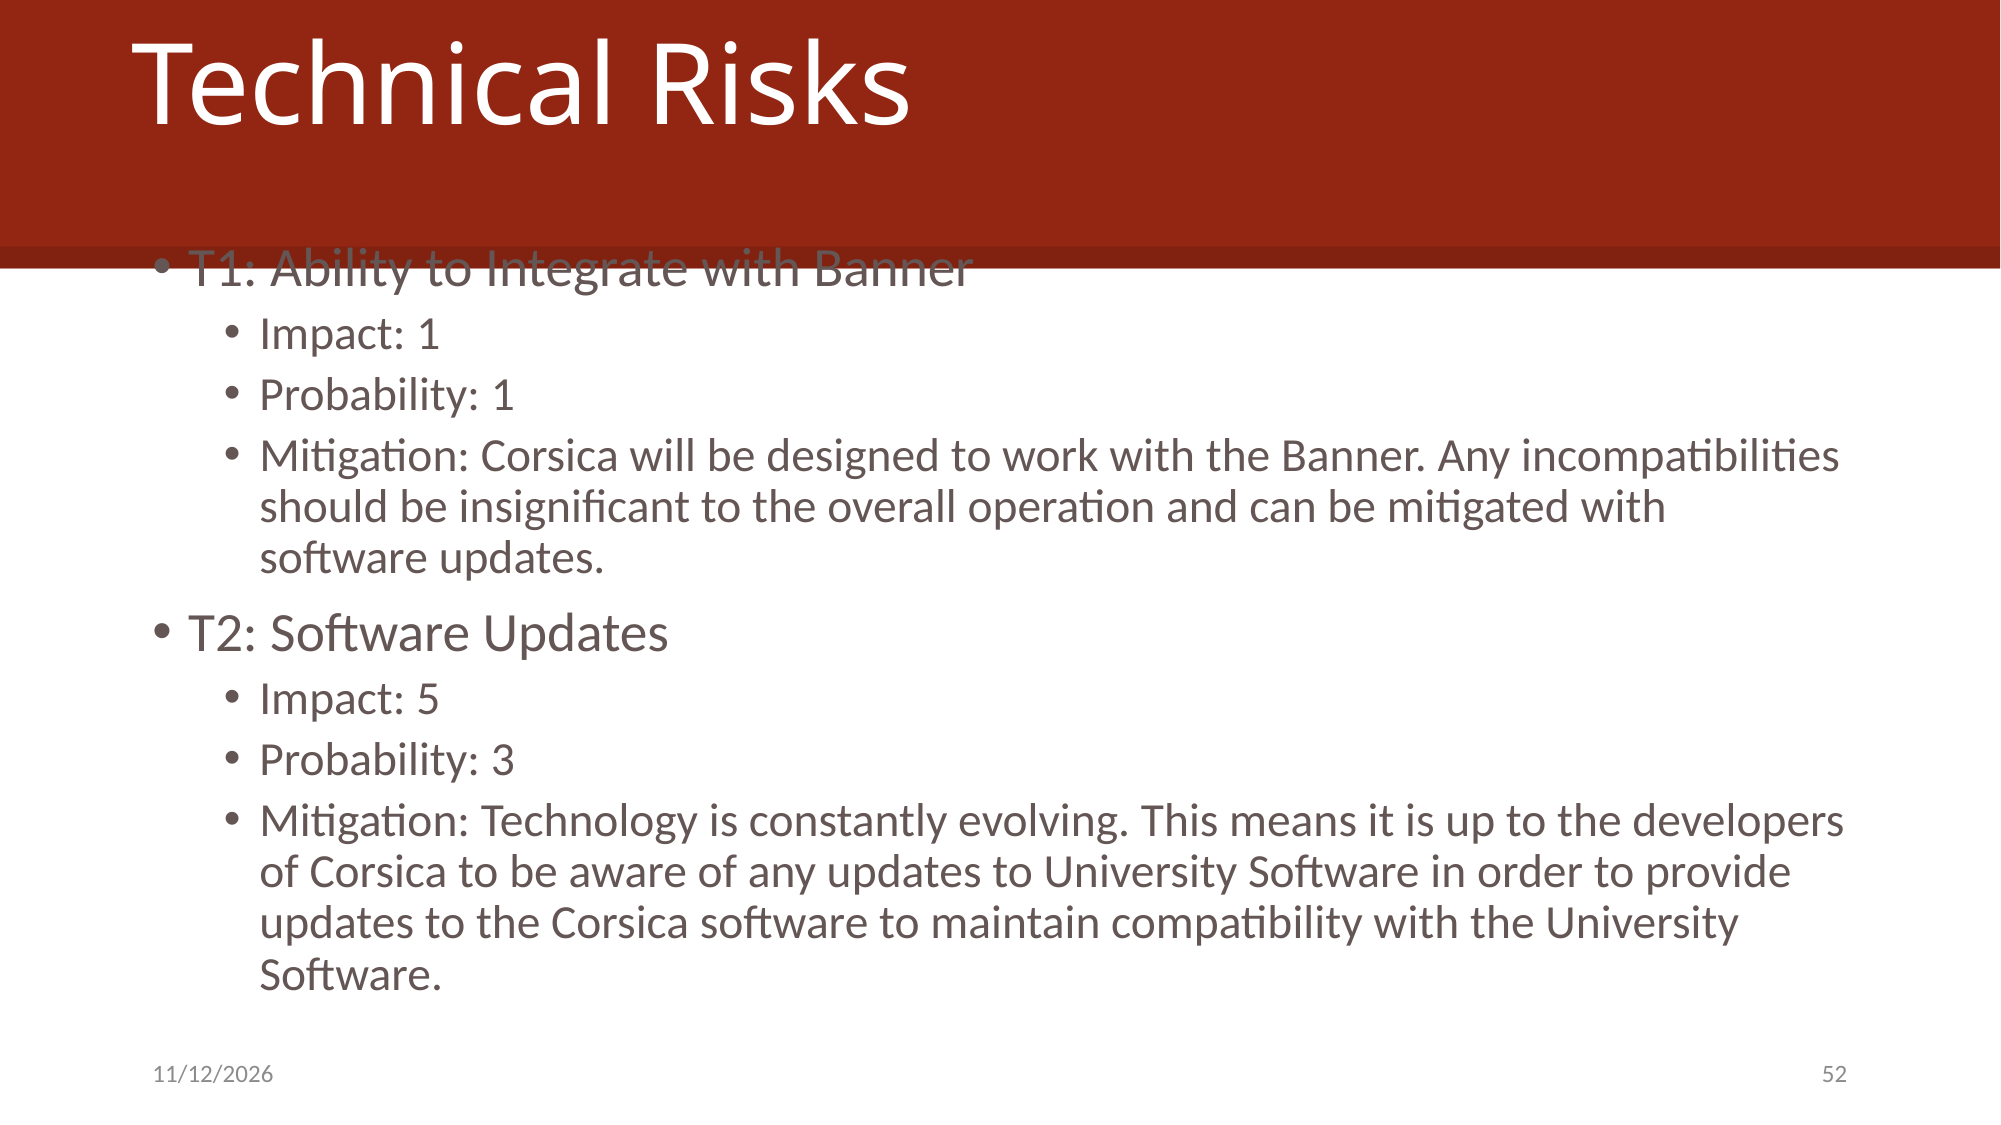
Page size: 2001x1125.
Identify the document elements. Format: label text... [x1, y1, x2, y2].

slide_number 52 [1412, 1042, 1863, 1103]
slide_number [137, 1042, 588, 1103]
list T1: Ability to Integrate with Banner Impact: 1 Probability: 1 Mitigation: Corsica will be designed to work with the Banner. Any incompatibilities should be insignificant to the overall operation and can be mitigated with software updates. T2: Software Updates Impact: 5 Probability: 3 Mitigation: Technology is constantly evolving. This means it is up to the developers of Corsica to be aware of any updates to University Software in order to provide updates to the Corsica software to maintain compatibility with the University Software. [137, 231, 1863, 1014]
picture [0, 0, 2001, 1125]
title Technical Risks [116, 0, 1842, 198]
